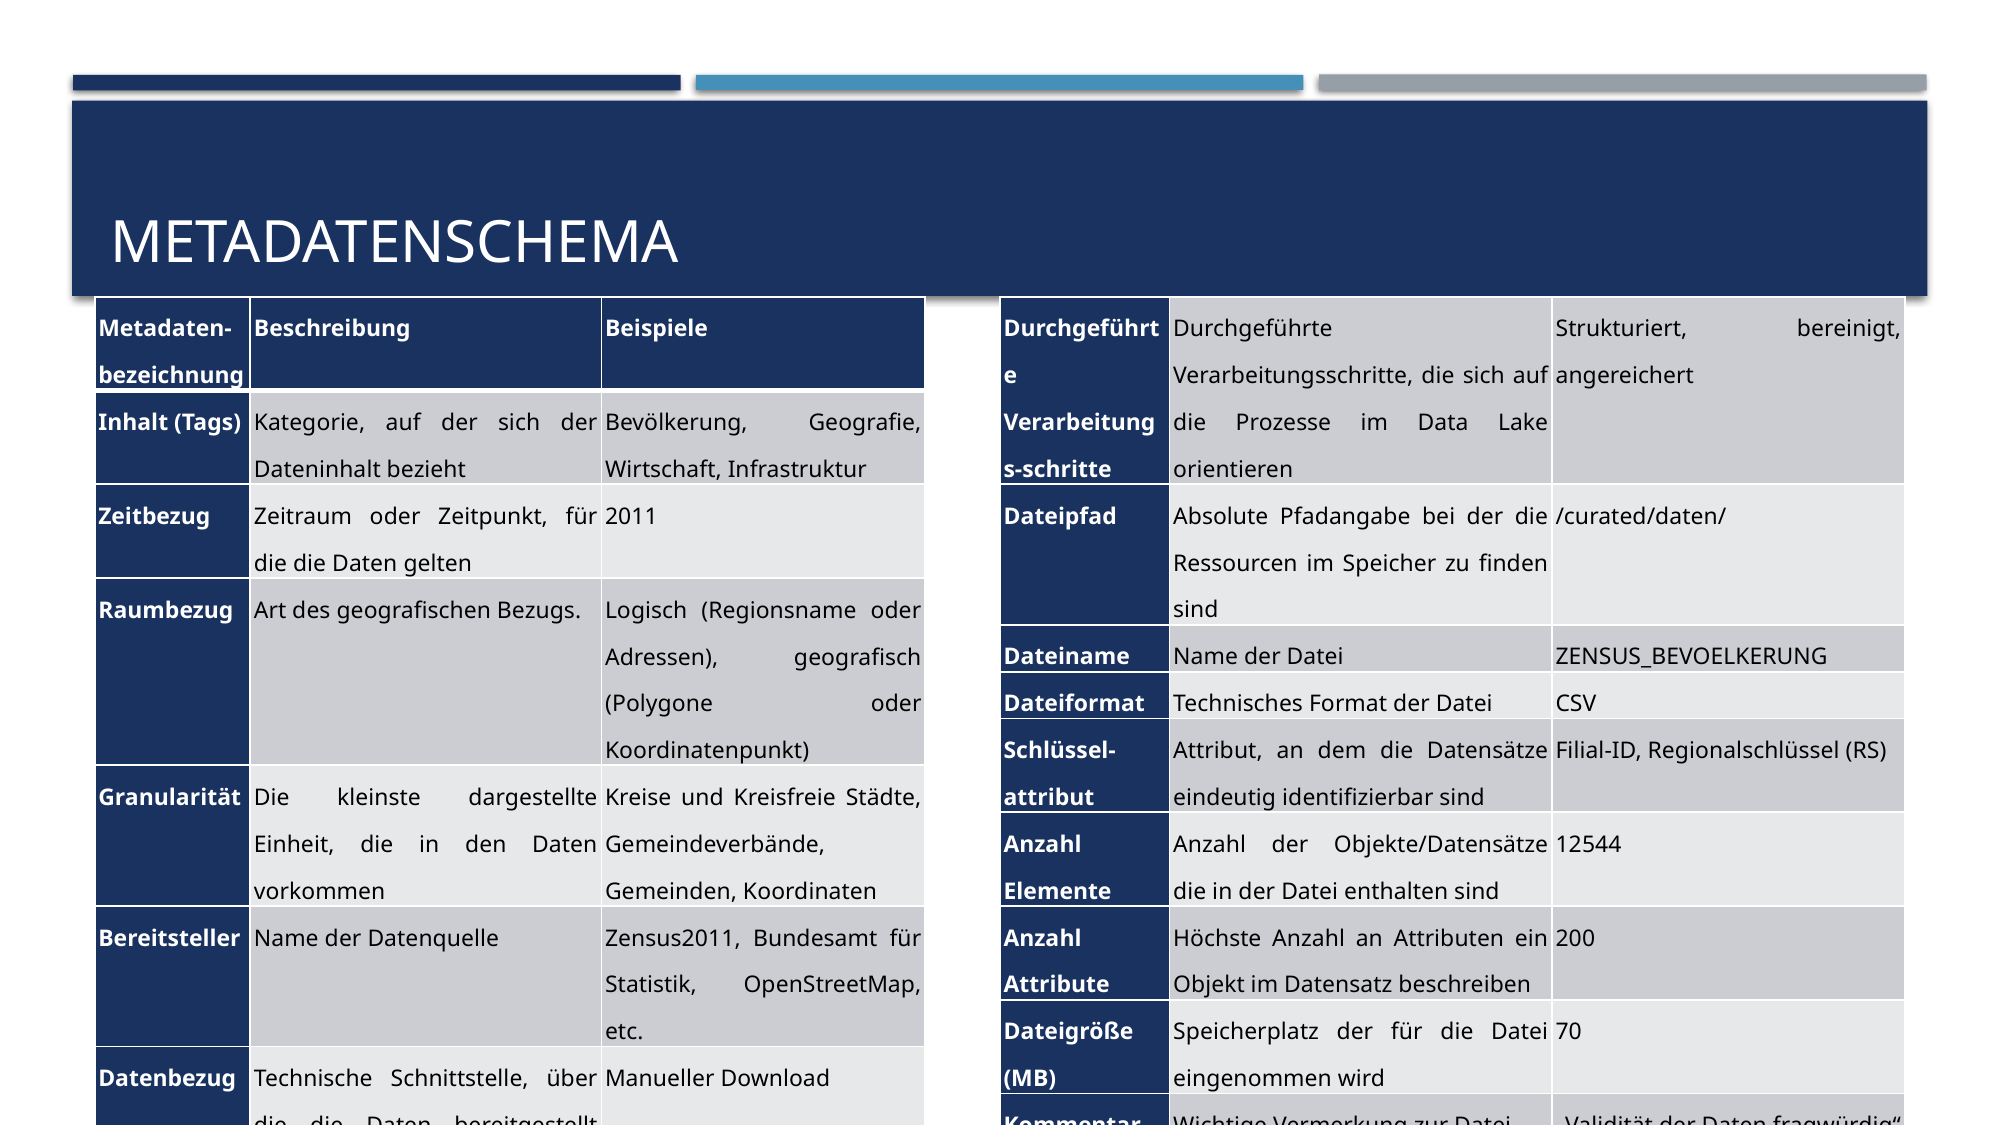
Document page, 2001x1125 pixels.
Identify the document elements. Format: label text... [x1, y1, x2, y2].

table_cell Zeitraum oder Zeitpunkt, für die die Daten gelten [251, 485, 601, 577]
table_header Beispiele [602, 298, 924, 388]
table_cell Name der Datei [1170, 626, 1551, 671]
table_cell Technisches Format der Datei [1170, 673, 1551, 718]
table_header Beschreibung [251, 298, 601, 388]
table_cell Anzahl Elemente [1001, 813, 1169, 905]
table_cell „Validität der Daten fragwürdig“ „Daten anonymisiert“ [1553, 1094, 1904, 1125]
table_cell Name der Datenquelle [251, 907, 601, 1046]
table_cell Kategorie, auf der sich der Dateninhalt bezieht [251, 393, 601, 483]
table_cell Manueller Download [602, 1047, 924, 1125]
table_cell Dateiname [1001, 626, 1169, 671]
table_cell Zensus2011, Bundesamt für Statistik, OpenStreetMap, etc. [602, 907, 924, 1046]
table_cell /curated/daten/ [1553, 485, 1904, 624]
table_cell Anzahl der Objekte/Datensätze die in der Datei enthalten sind [1170, 813, 1551, 905]
table_header Durchgeführte Verarbeitungsschritte, die sich auf die Prozesse im Data Lake orientieren [1170, 298, 1551, 483]
table_cell Inhalt (Tags) [96, 393, 249, 483]
table_header Strukturiert, bereinigt, angereichert [1553, 298, 1904, 483]
table_cell ZENSUS_BEVOELKERUNG [1553, 626, 1904, 671]
table_cell 70 [1553, 1001, 1904, 1093]
table_header Metadaten-bezeichnung [96, 298, 249, 388]
table_cell 12544 [1553, 813, 1904, 905]
table_cell Dateiformat [1001, 673, 1169, 718]
table_cell Bereitsteller [96, 907, 249, 1046]
table_header Durchgeführte Verarbeitungs-schritte [1001, 298, 1169, 483]
table_cell Bevölkerung, Geografie, Wirtschaft, Infrastruktur [602, 393, 924, 483]
table_cell Raumbezug [96, 579, 249, 764]
table_cell Die kleinste dargestellte Einheit, die in den Daten vorkommen [251, 766, 601, 905]
table_cell Anzahl Attribute [1001, 907, 1169, 999]
table_cell Datenbezug [96, 1047, 249, 1125]
table_cell Kreise und Kreisfreie Städte, Gemeindeverbände, Gemeinden, Koordinaten [602, 766, 924, 905]
table_cell Attribut, an dem die Datensätze eindeutig identifizierbar sind [1170, 719, 1551, 811]
table_cell Kommentar [1001, 1094, 1169, 1125]
title MEtadatenschema [95, 115, 1905, 282]
table_cell CSV [1553, 673, 1904, 718]
table_cell 2011 [602, 485, 924, 577]
table_cell Speicherplatz der für die Datei eingenommen wird [1170, 1001, 1551, 1093]
table_cell Schlüssel-attribut [1001, 719, 1169, 811]
table_cell Technische Schnittstelle, über die die Daten bereitgestellt werden [251, 1047, 601, 1125]
table_cell Dateipfad [1001, 485, 1169, 624]
table_cell Logisch (Regionsname oder Adressen), geografisch (Polygone oder Koordinatenpunkt) [602, 579, 924, 764]
table_cell 200 [1553, 907, 1904, 999]
table_cell Wichtige Vermerkung zur Datei [1170, 1094, 1551, 1125]
table_cell Art des geografischen Bezugs. [251, 579, 601, 764]
table_cell Granularität [96, 766, 249, 905]
table_cell Höchste Anzahl an Attributen ein Objekt im Datensatz beschreiben [1170, 907, 1551, 999]
table_cell Filial-ID, Regionalschlüssel (RS) [1553, 719, 1904, 811]
table_cell Zeitbezug [96, 485, 249, 577]
table_cell Dateigröße (MB) [1001, 1001, 1169, 1093]
table_cell Absolute Pfadangabe bei der die Ressourcen im Speicher zu finden sind [1170, 485, 1551, 624]
